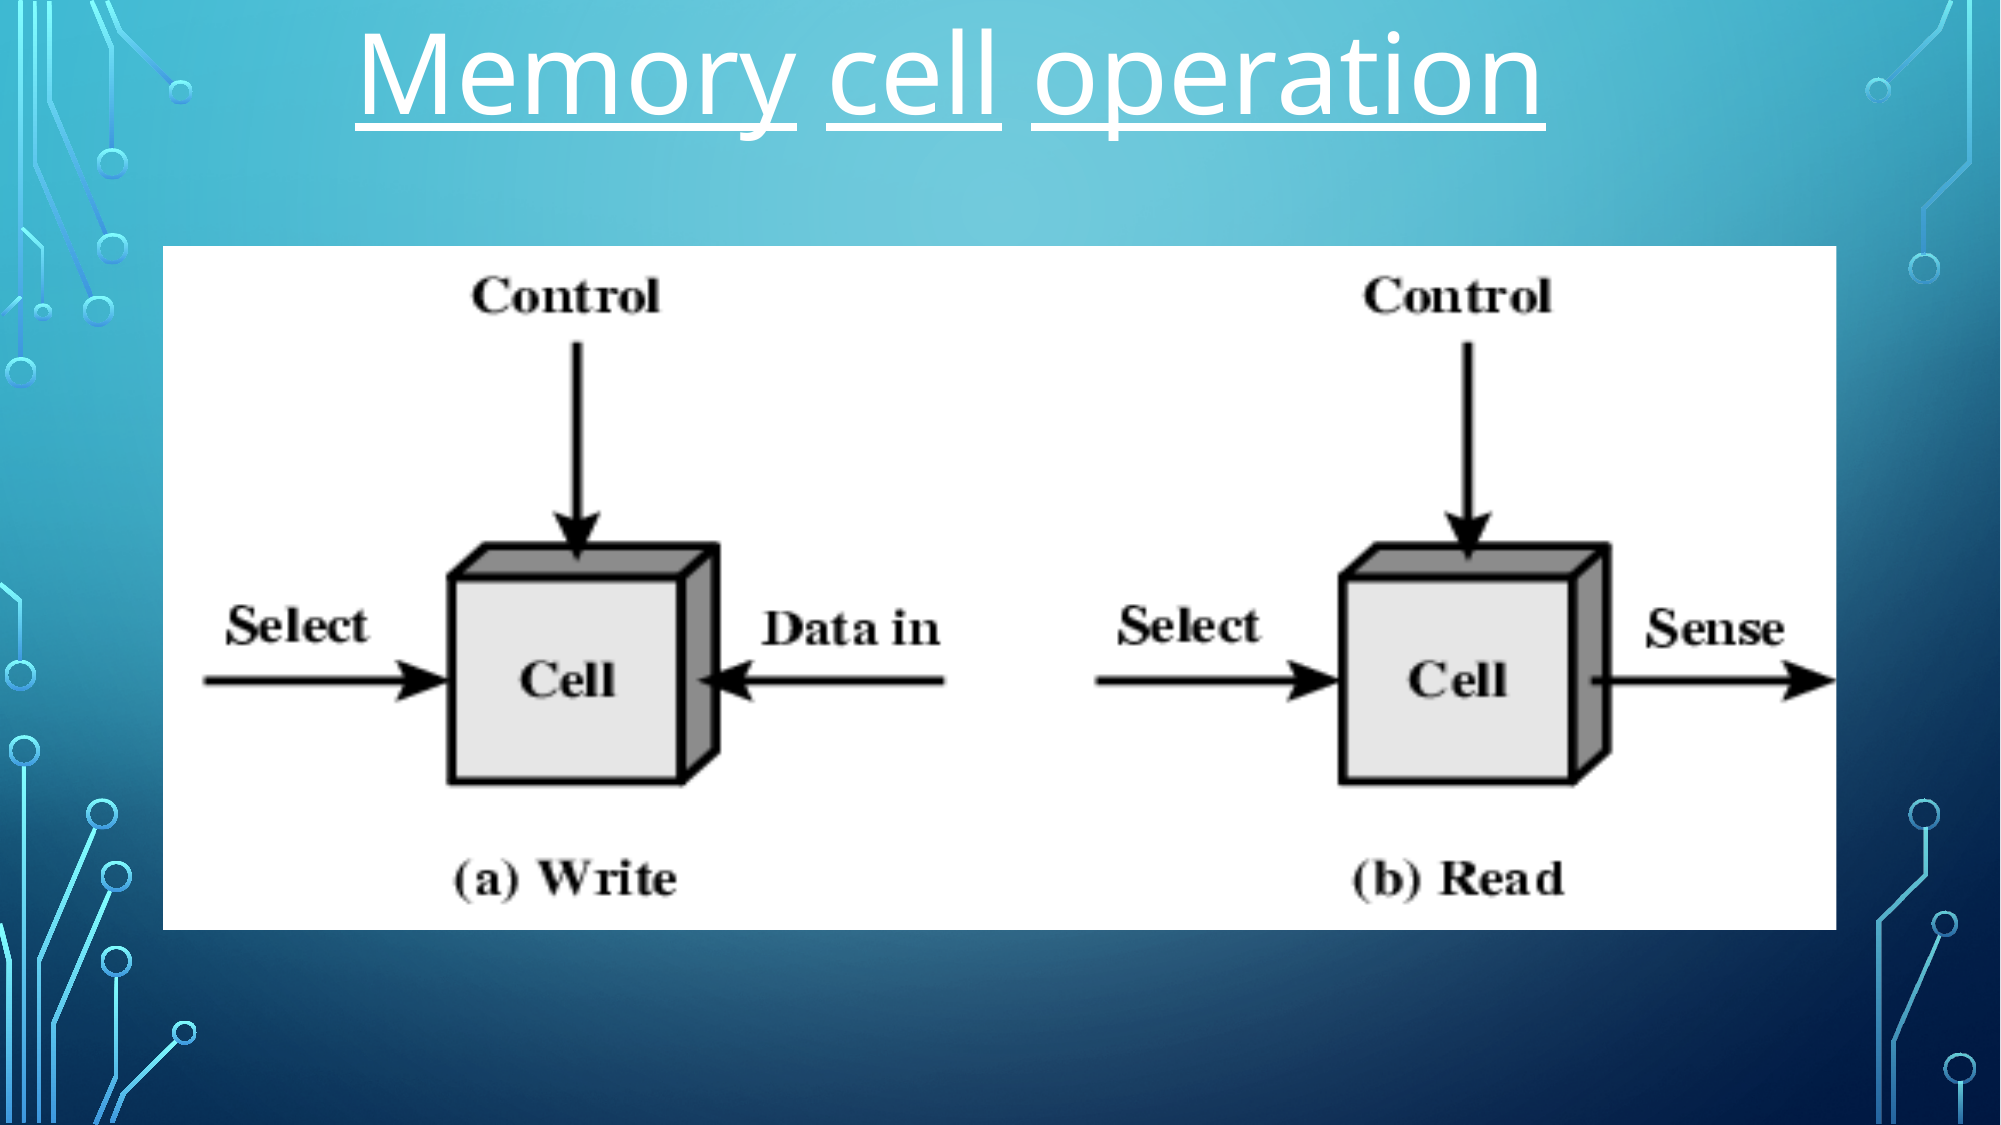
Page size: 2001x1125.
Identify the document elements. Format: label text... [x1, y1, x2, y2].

text_box Memory cell operation [339, 0, 1562, 145]
picture [162, 246, 1837, 930]
